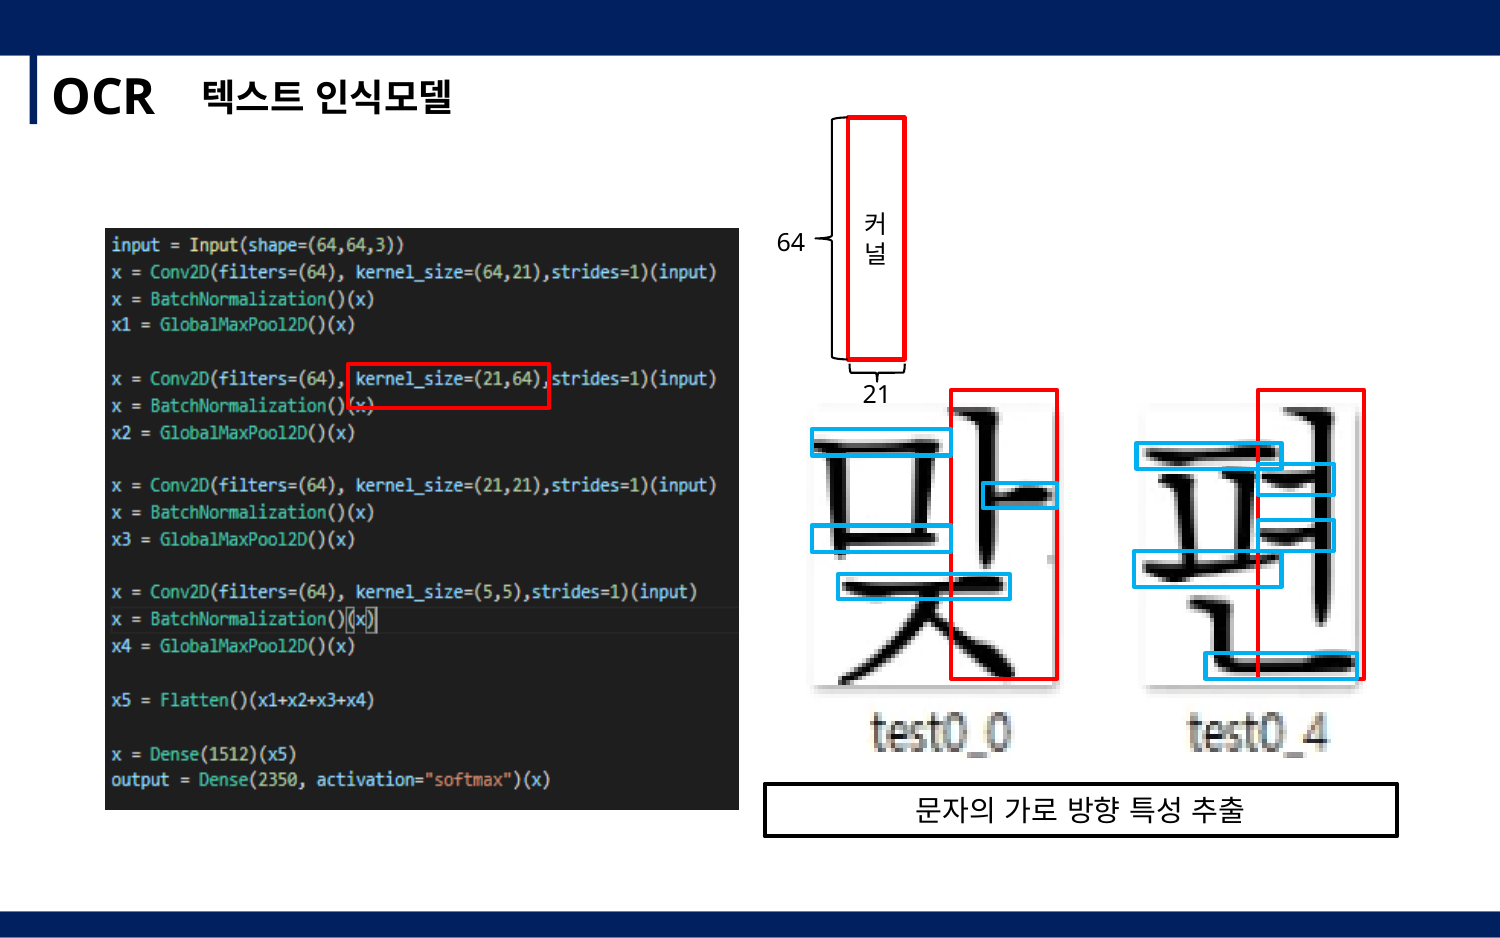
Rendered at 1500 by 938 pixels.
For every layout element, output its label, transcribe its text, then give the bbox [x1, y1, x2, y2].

picture [1098, 363, 1388, 758]
picture [791, 363, 1081, 758]
text_box 텍스트 인식모델 [186, 67, 469, 127]
text_box 64 [761, 219, 829, 265]
picture [105, 228, 739, 811]
text_box [27, 43, 39, 126]
text_box OCR [36, 57, 171, 133]
text_box 문자의 가로 방향 특성 추출 [763, 782, 1399, 838]
text_box [829, 116, 849, 361]
text_box 커 널 [846, 115, 906, 361]
